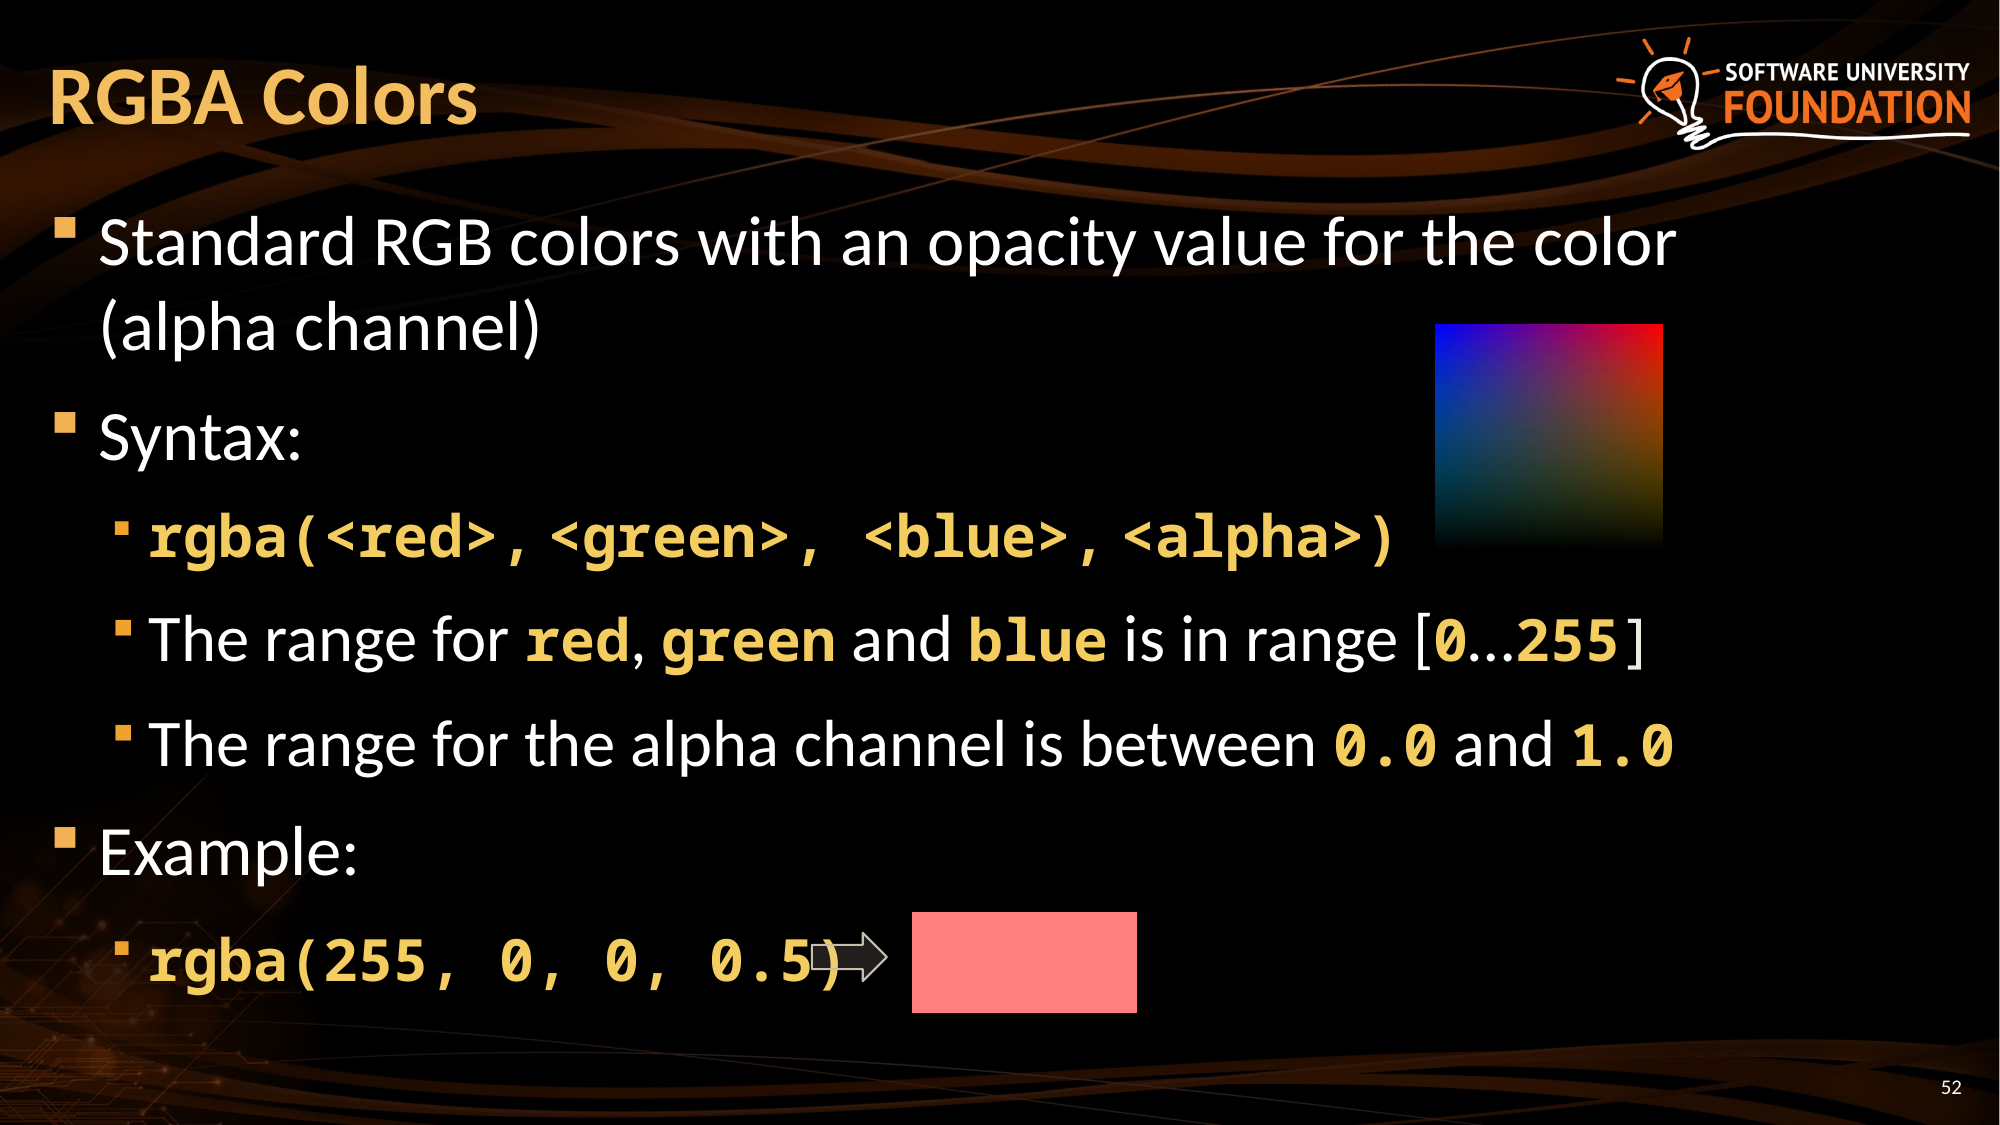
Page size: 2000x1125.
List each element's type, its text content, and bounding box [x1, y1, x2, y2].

picture [0, 0, 2000, 1125]
title RGBA Colors [30, 6, 1602, 189]
list Standard RGB colors with an opacity value for the color (alpha channel) Syntax: rgba(<red>, <green>, <blue>, <alpha>) The range for red, green and blue is in range [0…255] The range for the alpha channel is between 0.0 and 1.0 Example: rgba(255, 0, 0, 0.5) [31, 188, 1968, 1103]
text_box [811, 932, 887, 982]
